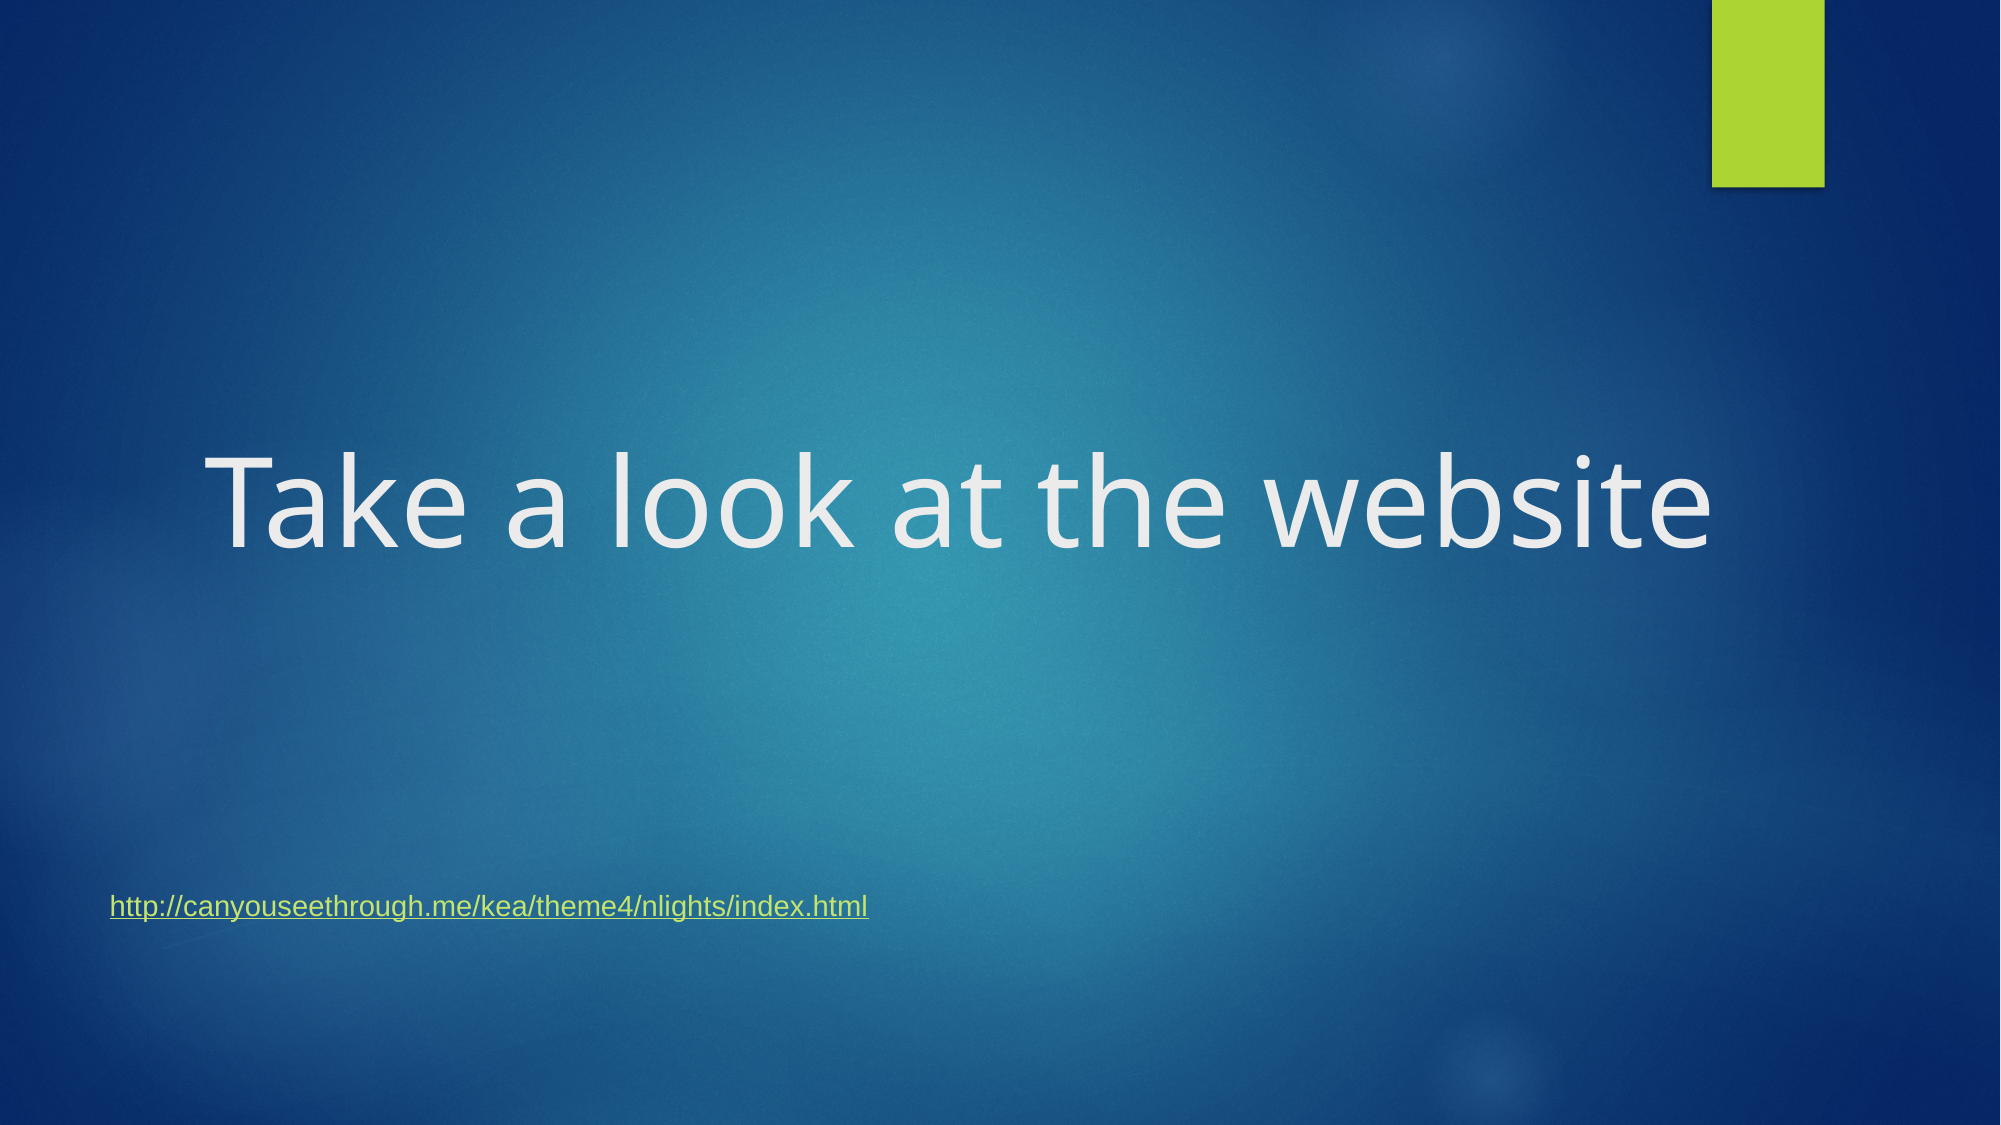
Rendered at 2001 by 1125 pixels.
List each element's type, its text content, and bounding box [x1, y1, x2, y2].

text_box http://canyouseethrough.me/kea/theme4/nlights/index.html [94, 871, 1801, 1125]
title Take a look at the website [107, 407, 1814, 615]
picture [0, 0, 2001, 1125]
